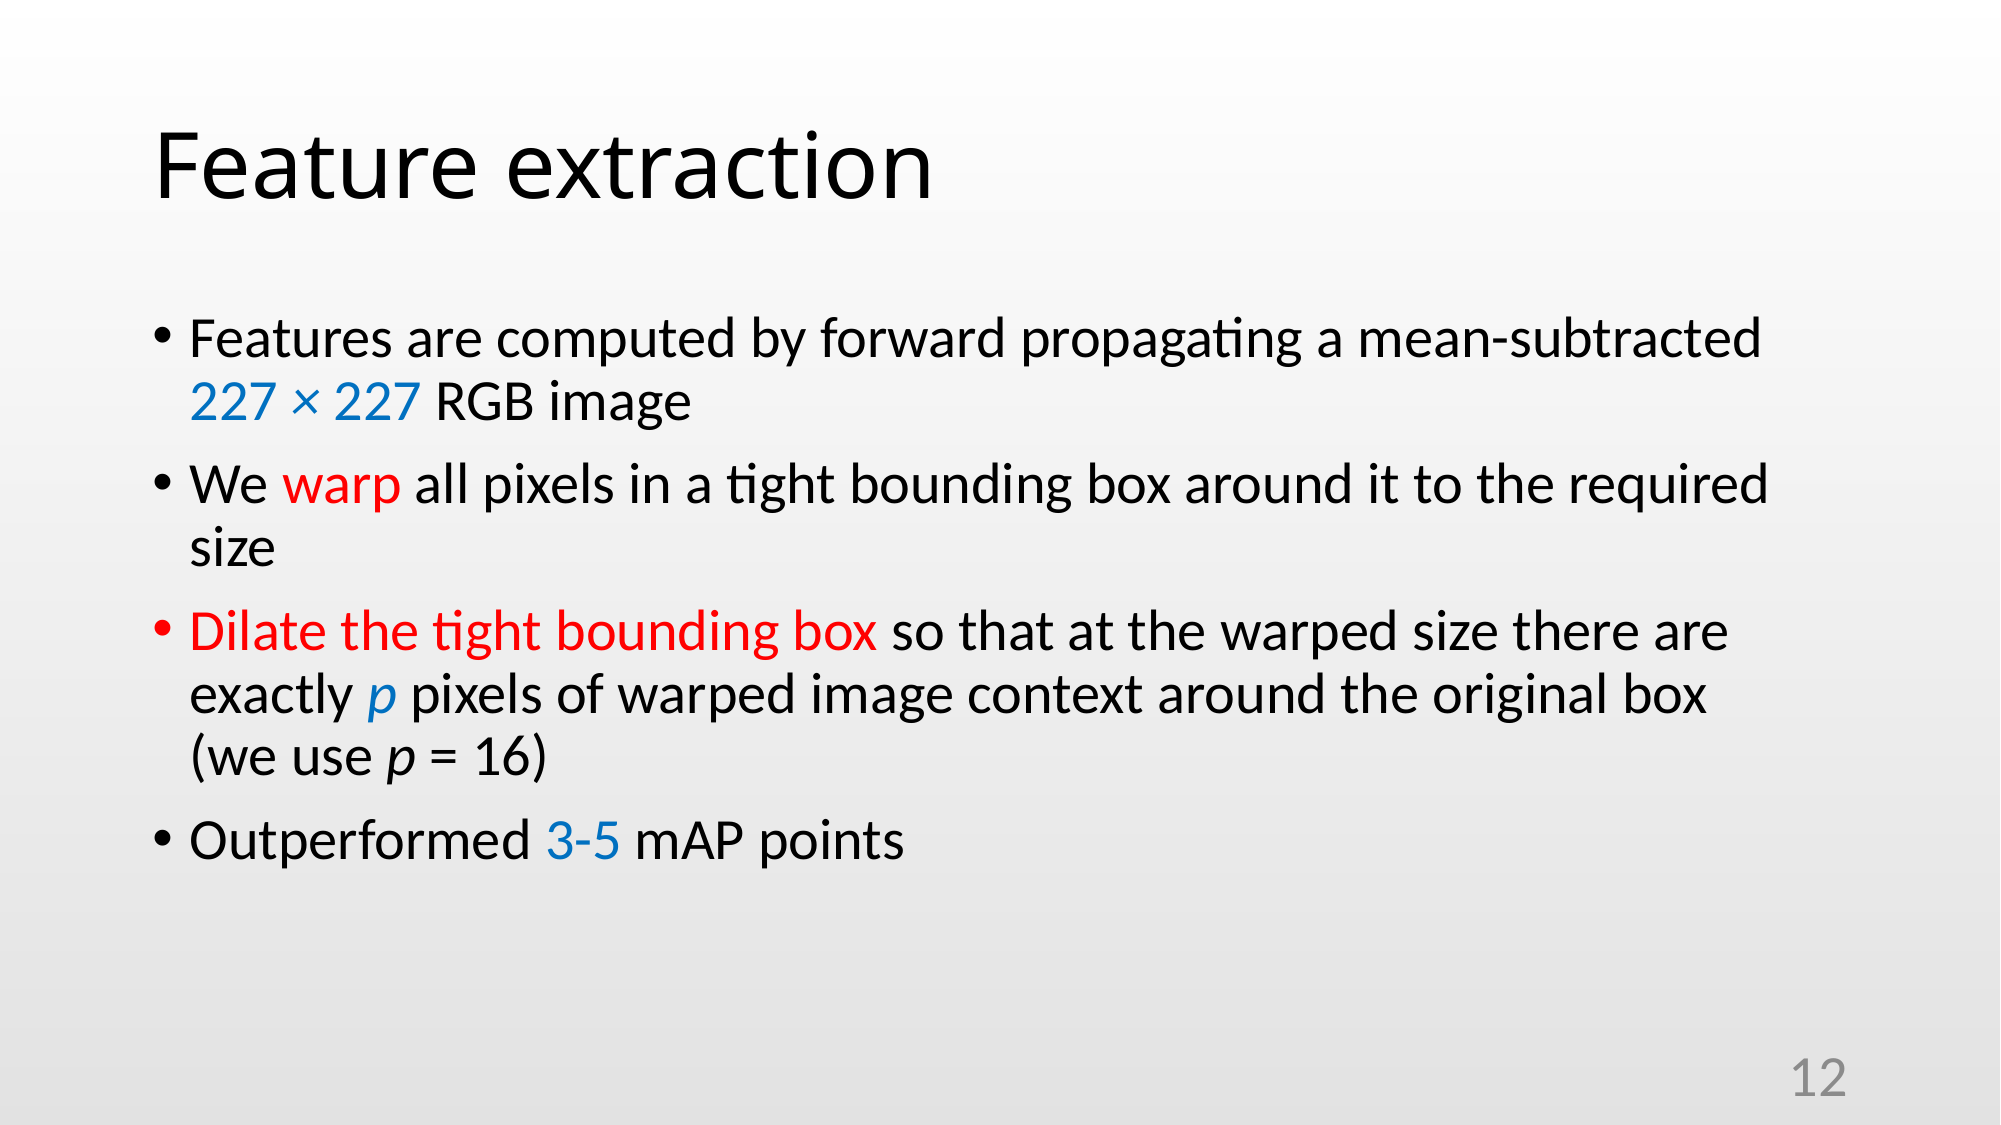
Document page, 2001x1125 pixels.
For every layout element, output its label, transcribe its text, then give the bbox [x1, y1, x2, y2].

list Features are computed by forward propagating a mean-subtracted 227 × 227 RGB image We warp all pixels in a tight bounding box around it to the required size Dilate the tight bounding box so that at the warped size there are exactly p pixels of warped image context around the original box (we use p = 16) Outperformed 3-5 mAP points [137, 299, 1863, 1081]
slide_number 12 [1412, 1042, 1863, 1103]
title Feature extraction [137, 59, 1863, 278]
